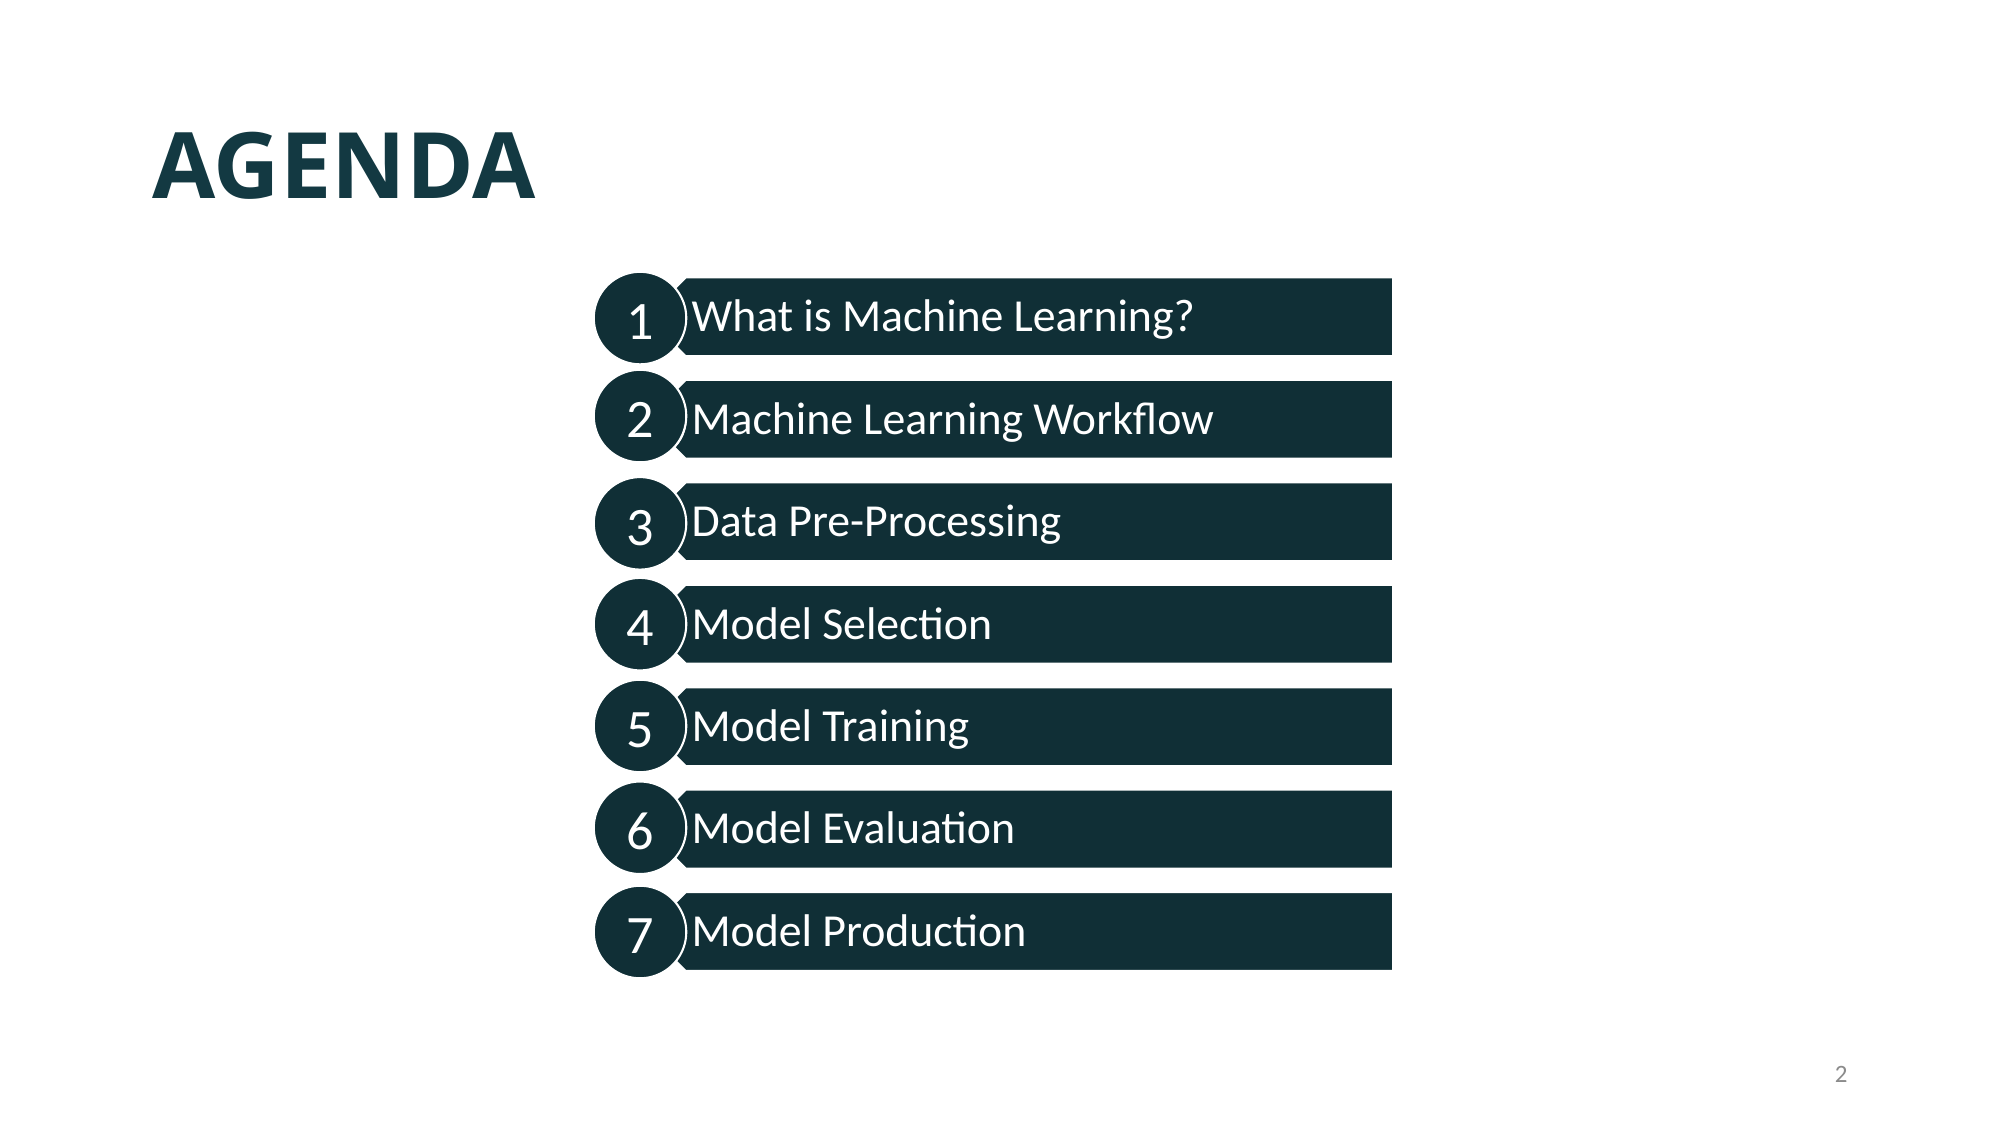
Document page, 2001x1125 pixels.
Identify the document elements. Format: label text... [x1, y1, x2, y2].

text_box 7 [614, 972, 666, 980]
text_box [438, 271, 1562, 972]
slide_number 2 [1412, 1042, 1863, 1103]
title Agenda [137, 59, 1863, 278]
